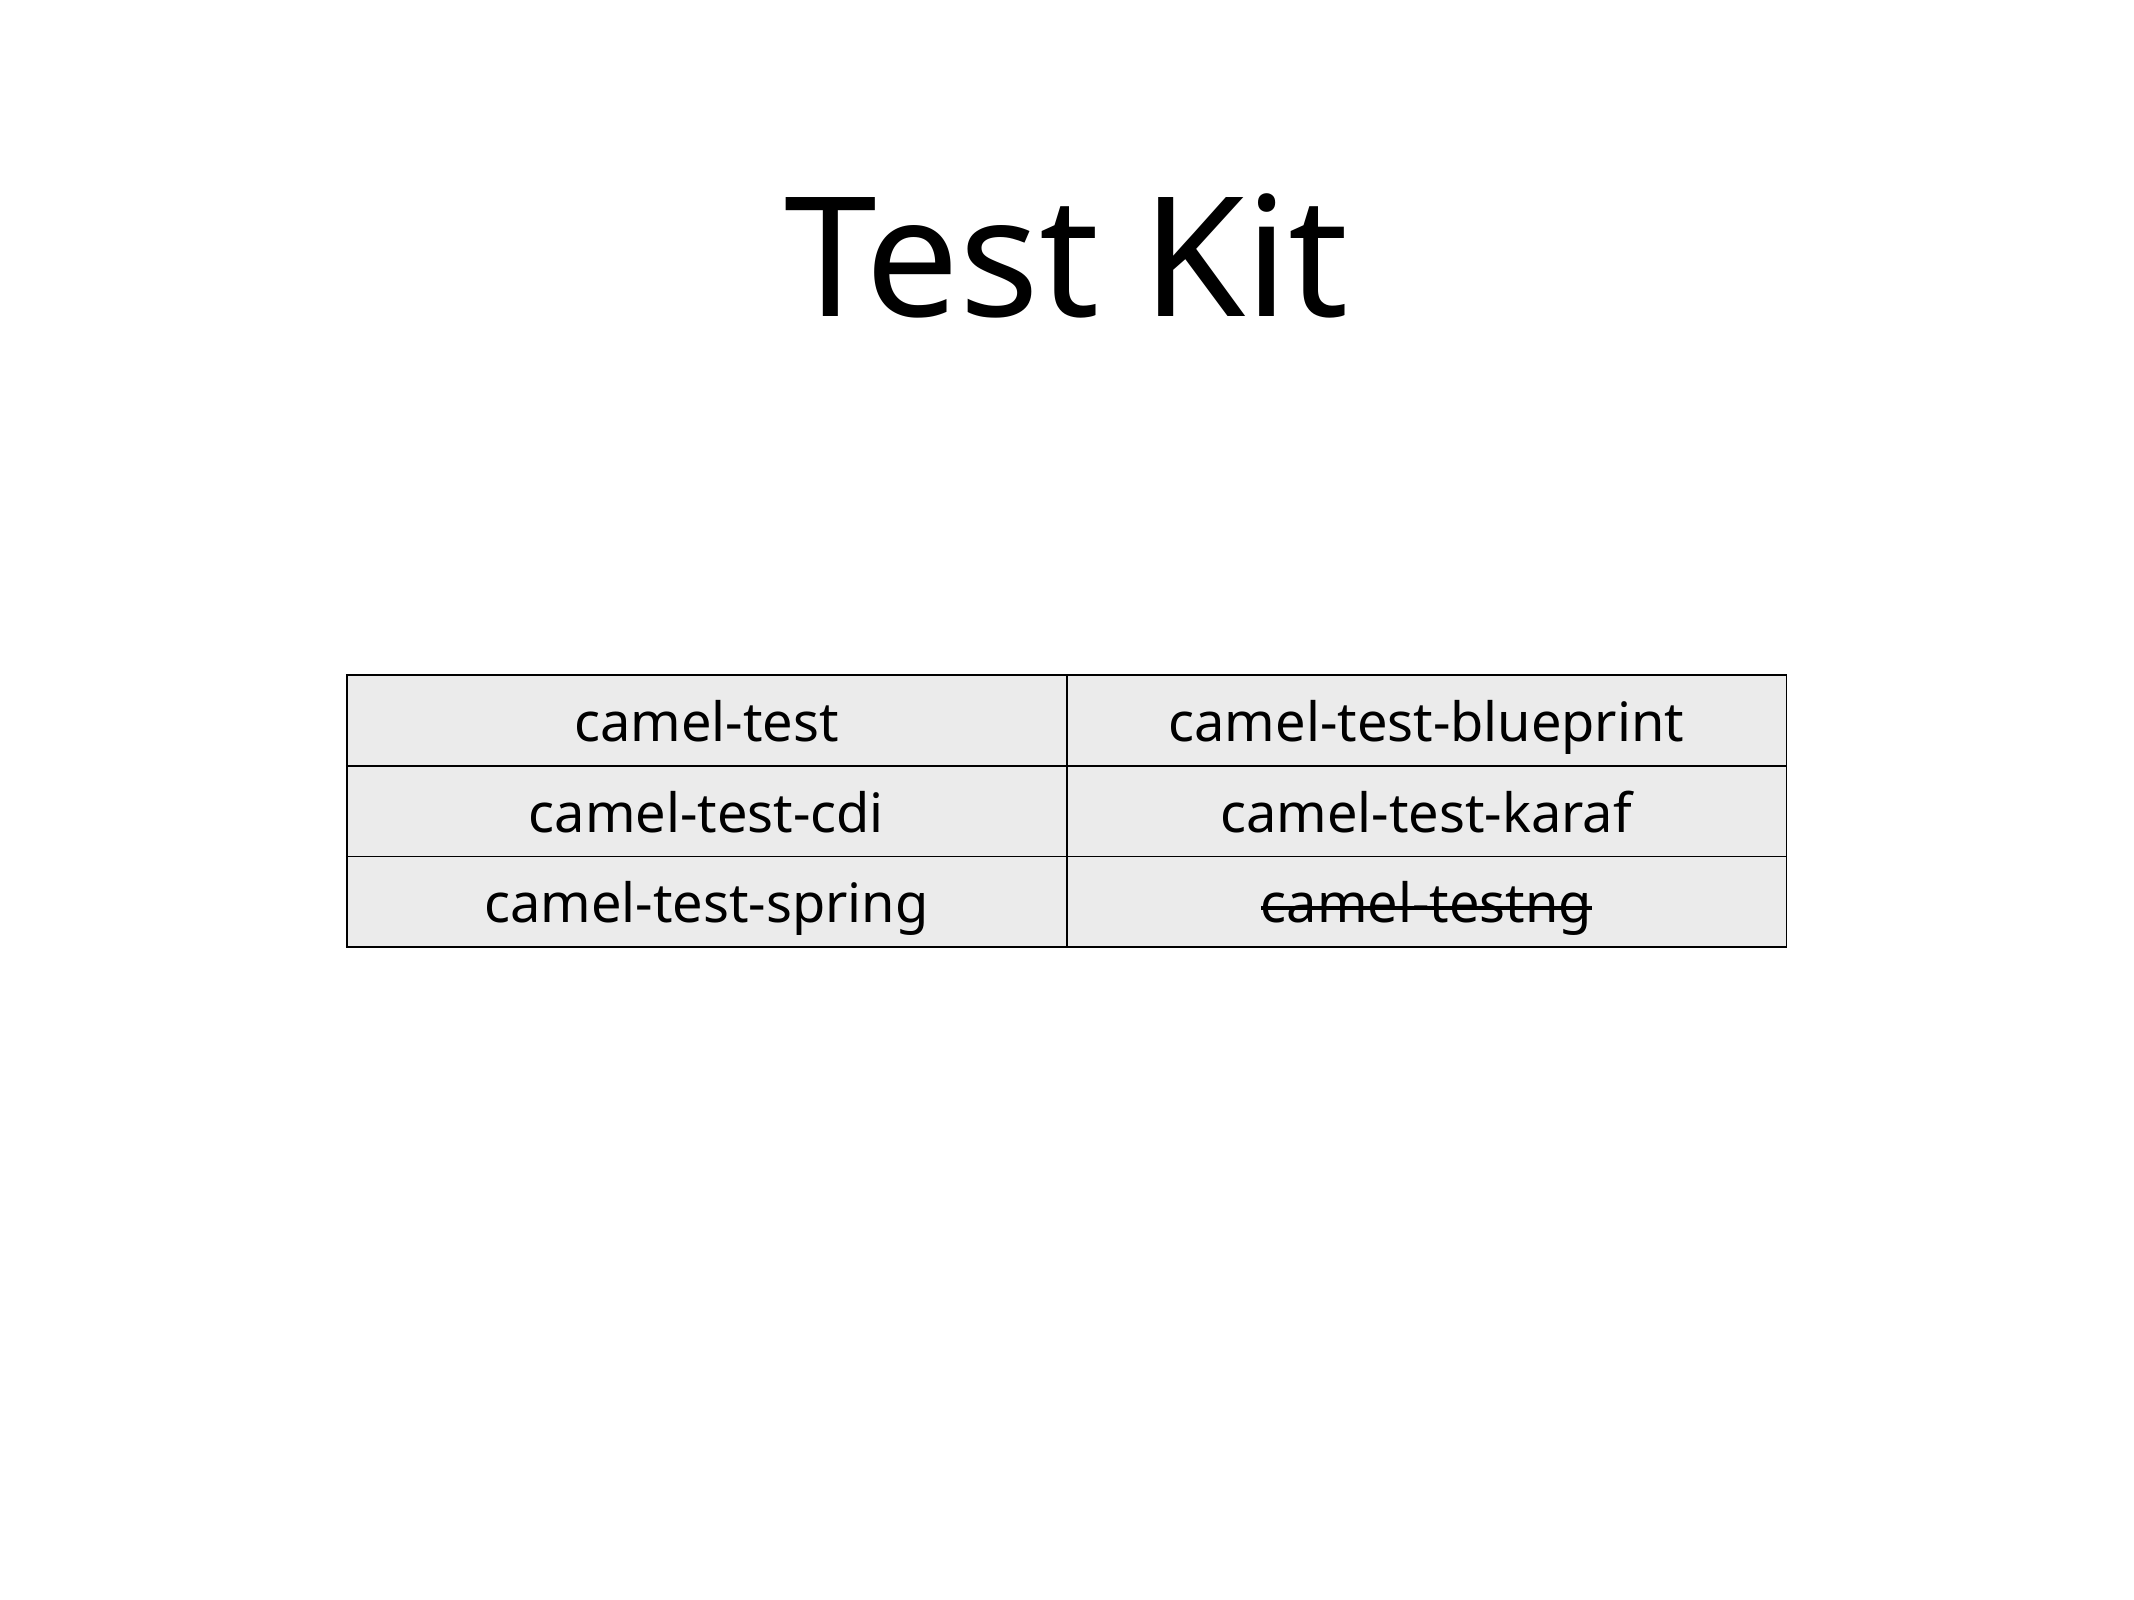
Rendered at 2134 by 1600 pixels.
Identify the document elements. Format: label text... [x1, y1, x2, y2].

table_cell camel-test-spring [348, 857, 1066, 946]
table_cell camel-testng [1068, 857, 1786, 946]
table_header camel-test [348, 676, 1066, 765]
table_cell camel-test-cdi [348, 767, 1066, 856]
title Test Kit [155, 72, 1978, 428]
table_header camel-test-blueprint [1068, 676, 1786, 765]
table_cell camel-test-karaf [1068, 767, 1786, 856]
